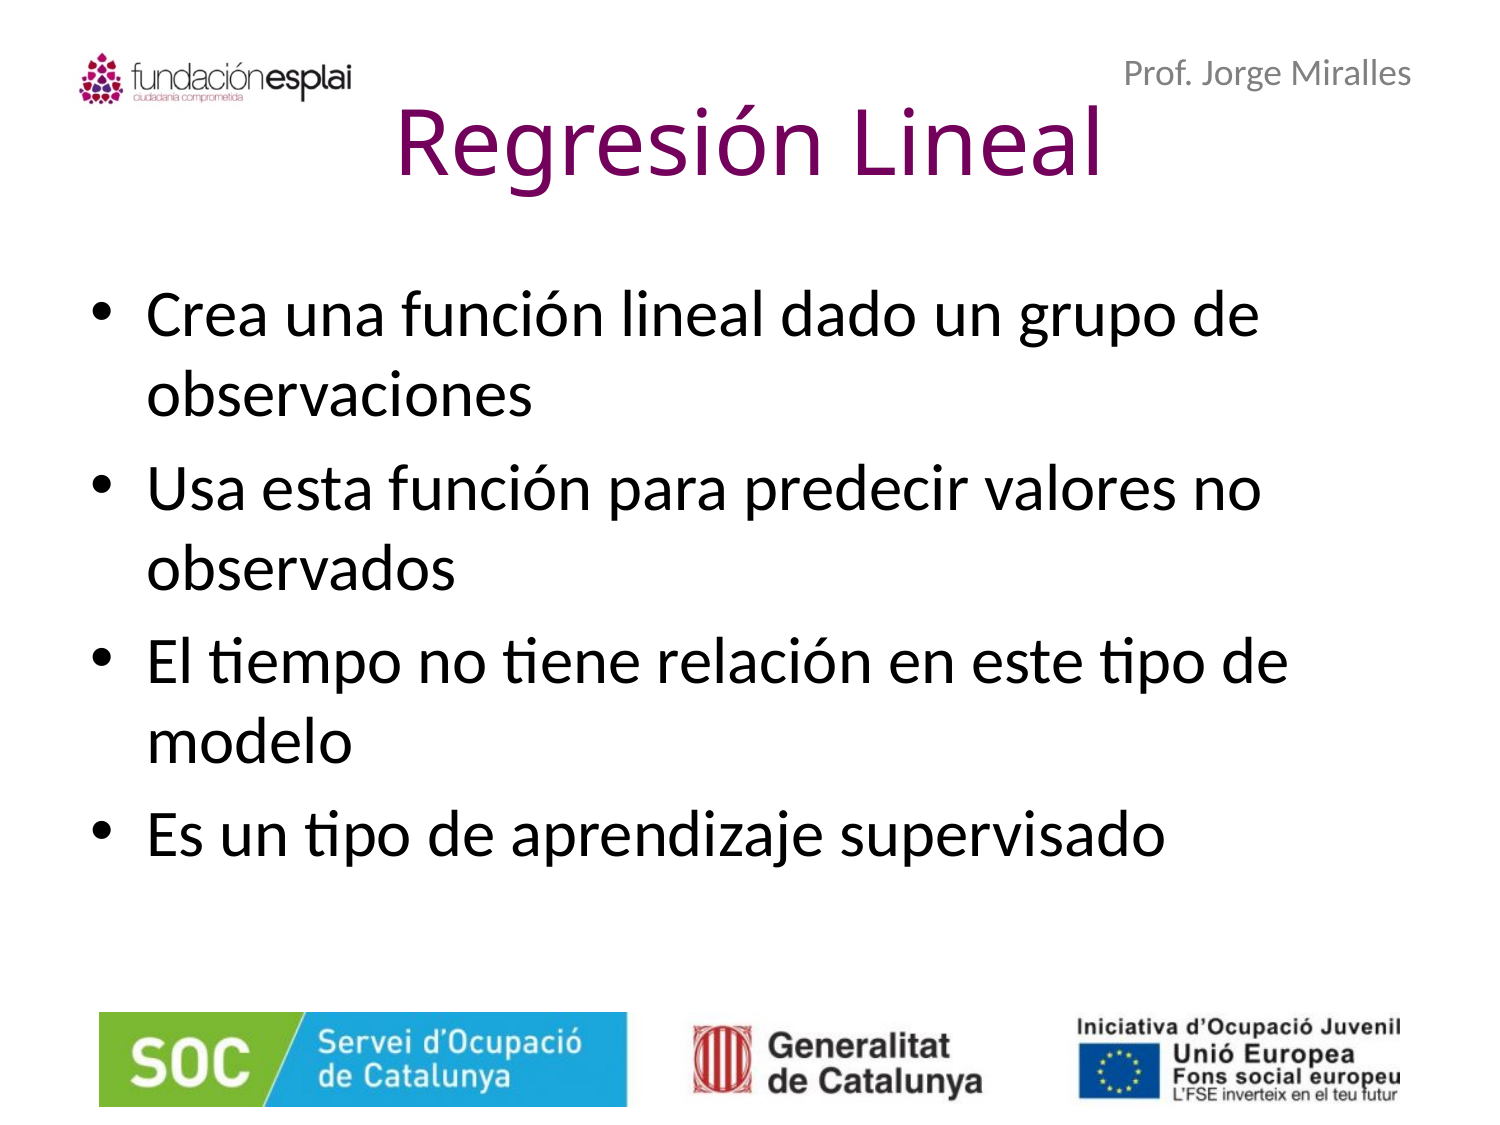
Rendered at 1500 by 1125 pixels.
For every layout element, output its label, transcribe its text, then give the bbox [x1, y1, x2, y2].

title Regresión Lineal [75, 45, 1425, 233]
picture [99, 1012, 1400, 1107]
list Crea una función lineal dado un grupo de observaciones Usa esta función para predecir valores no observados El tiempo no tiene relación en este tipo de modelo Es un tipo de aprendizaje supervisado [75, 262, 1425, 1005]
picture [73, 42, 357, 114]
